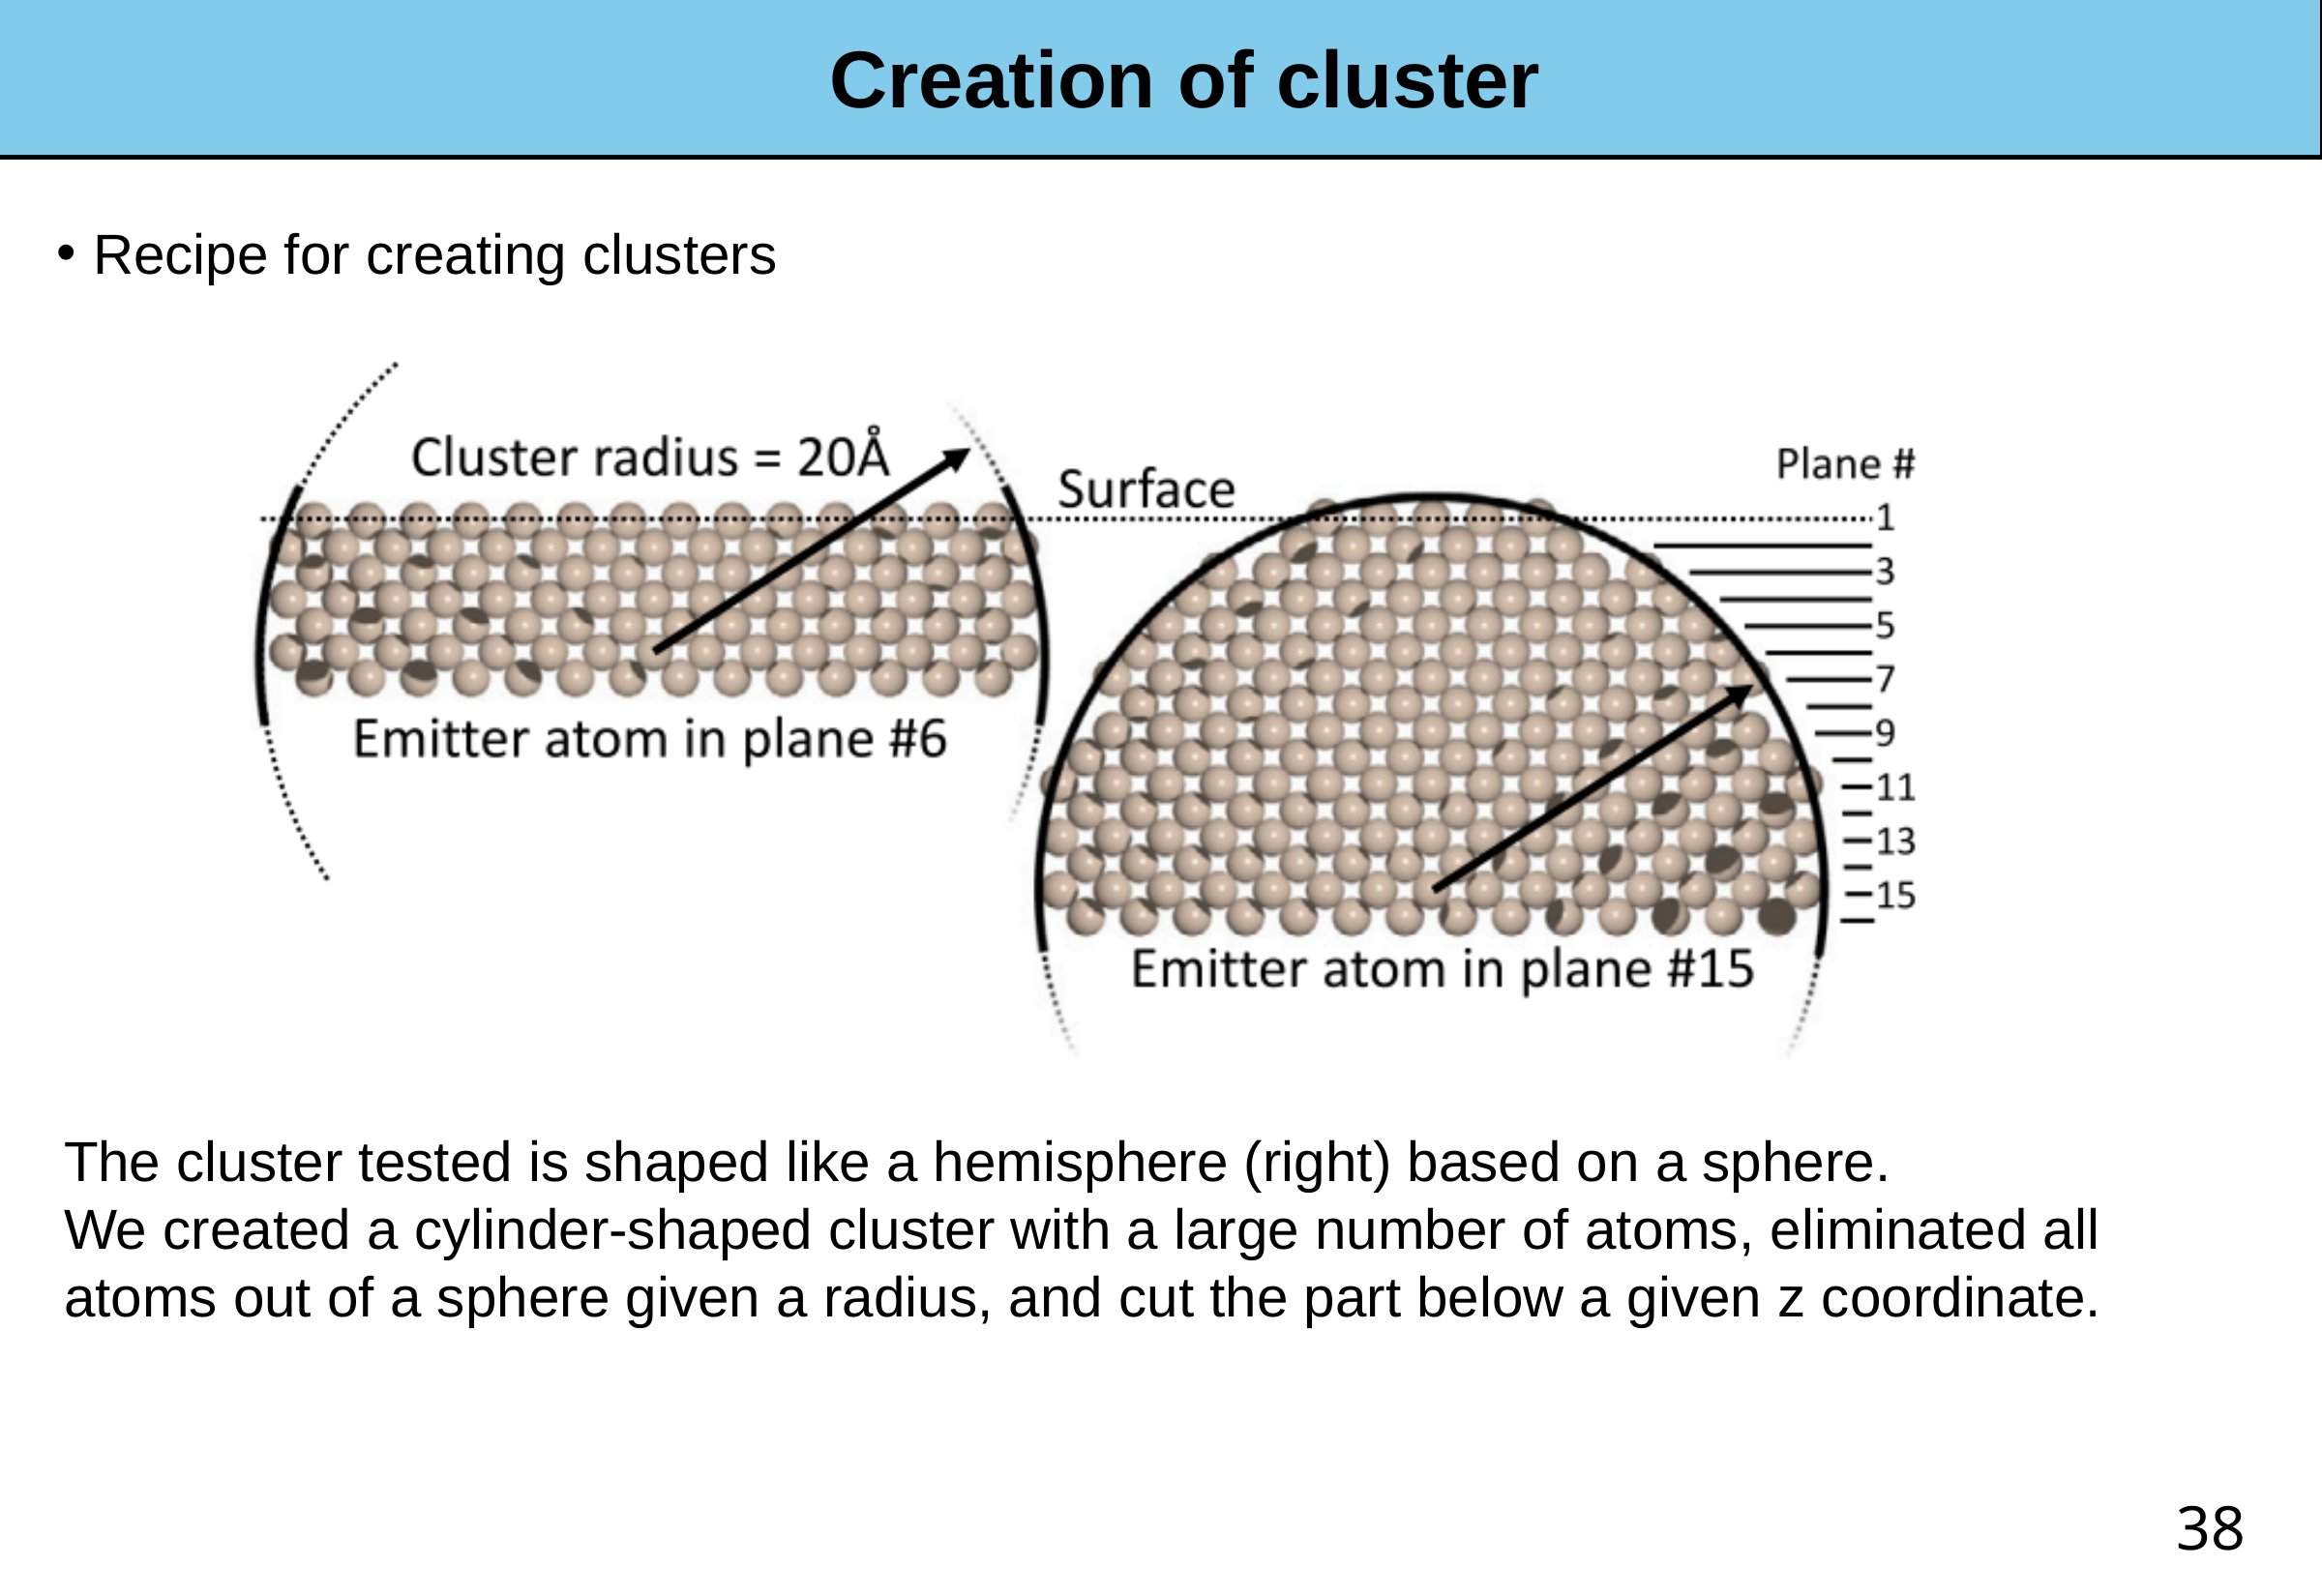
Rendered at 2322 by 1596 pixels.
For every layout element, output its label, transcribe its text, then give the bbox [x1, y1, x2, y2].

text_box Creation of cluster [809, 20, 1577, 132]
picture [239, 356, 1923, 1061]
list Recipe for creating clusters [42, 218, 810, 299]
text_box The cluster tested is shaped like a hemisphere (right) based on a sphere. We created a cylinder-shaped cluster with a large number of atoms, eliminated all atoms out of a sphere given a radius, and cut the part below a given z coordinate. [49, 1117, 2177, 1336]
